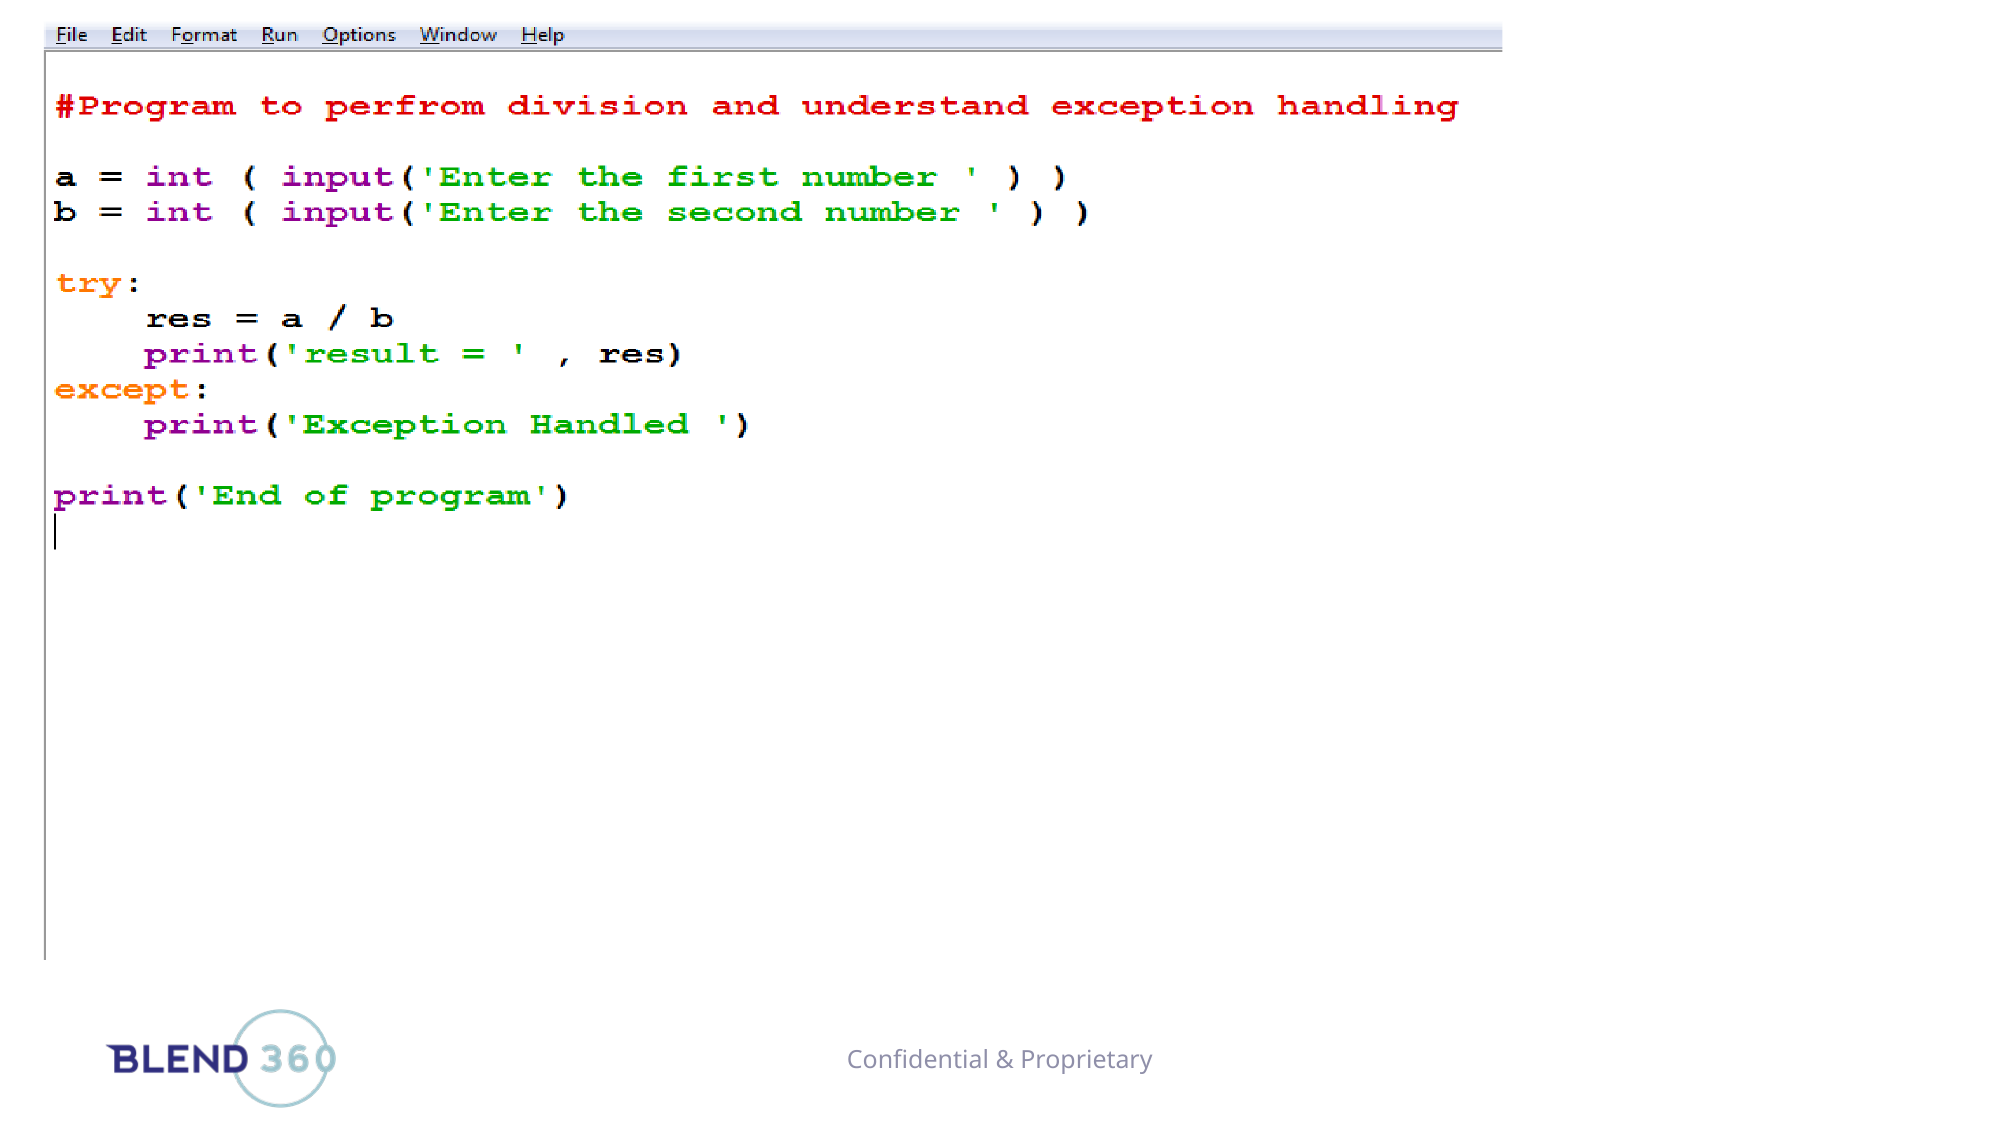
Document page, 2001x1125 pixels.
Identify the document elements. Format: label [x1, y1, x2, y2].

picture [100, 1003, 341, 1114]
picture [43, 21, 1503, 973]
